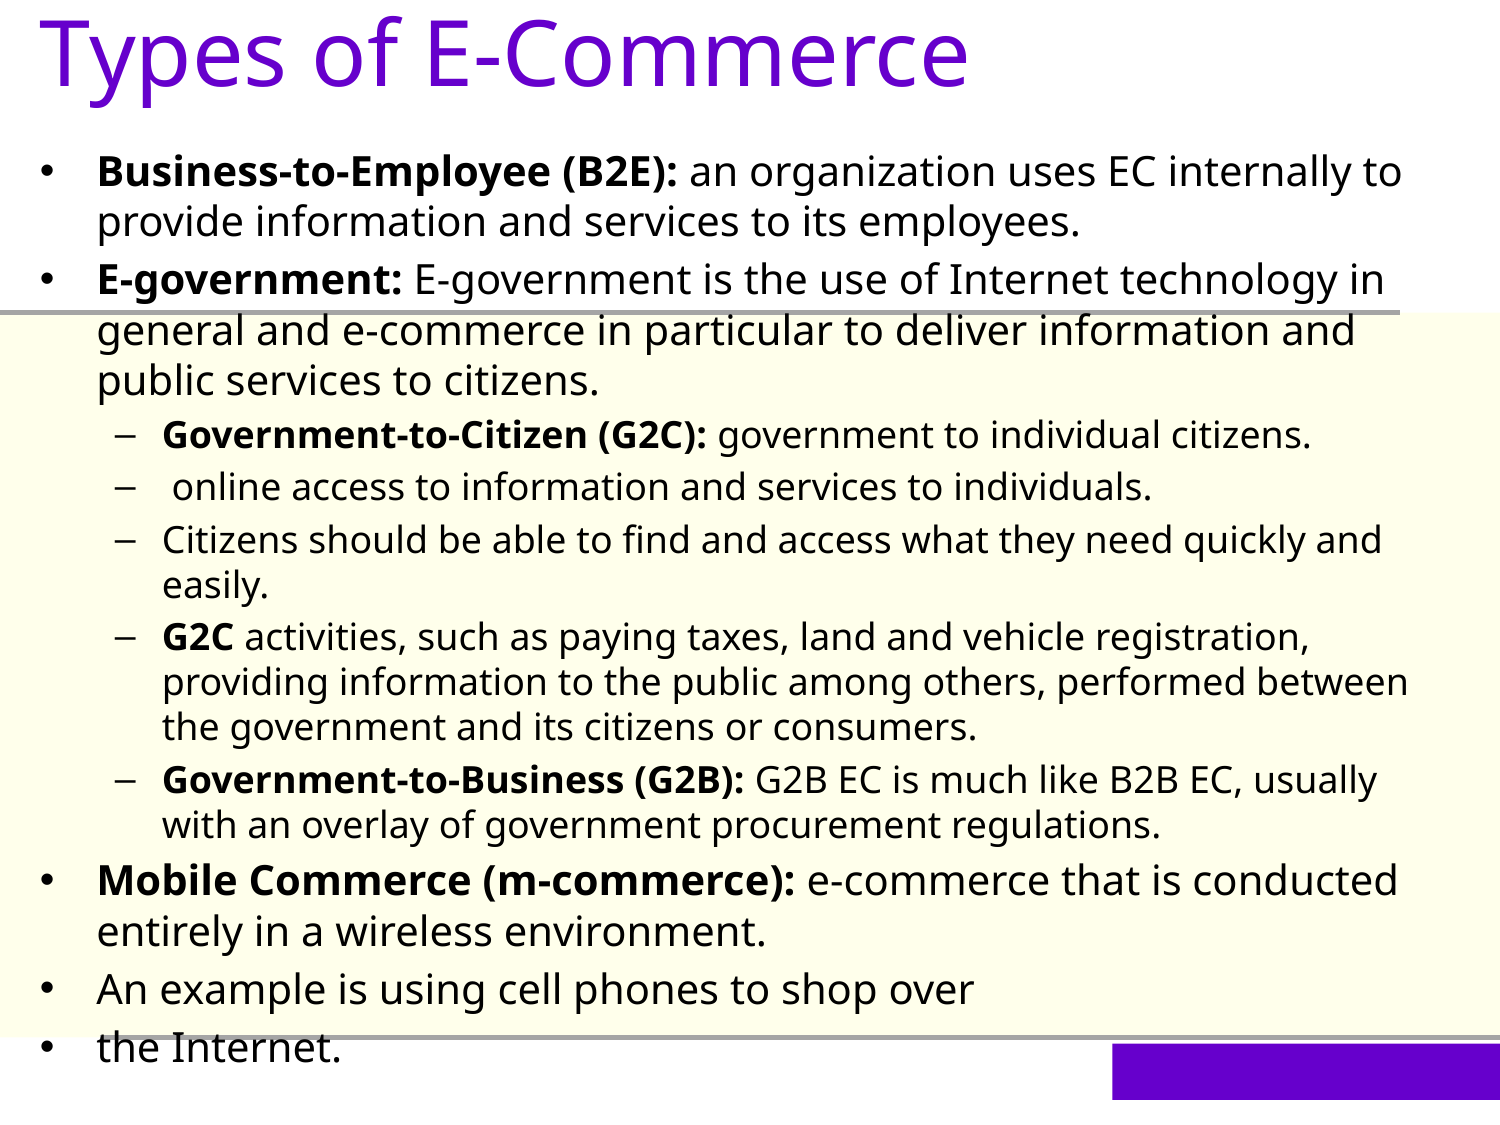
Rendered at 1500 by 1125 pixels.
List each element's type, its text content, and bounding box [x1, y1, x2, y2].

subtitle Types of E-Commerce [24, 0, 1363, 113]
list Business-to-Employee (B2E): an organization uses EC internally to provide information and services to its employees. E-government: E-government is the use of Internet technology in general and e-commerce in particular to deliver information and public services to citizens. Government-to-Citizen (G2C): government to individual citizens. online access to information and services to individuals. Citizens should be able to find and access what they need quickly and easily. G2C activities, such as paying taxes, land and vehicle registration, providing information to the public among others, performed between the government and its citizens or consumers. Government-to-Business (G2B): G2B EC is much like B2B EC, usually with an overlay of government procurement regulations. Mobile Commerce (m-commerce): e-commerce that is conducted entirely in a wireless environment. An example is using cell phones to shop over the Internet. [24, 137, 1475, 1100]
